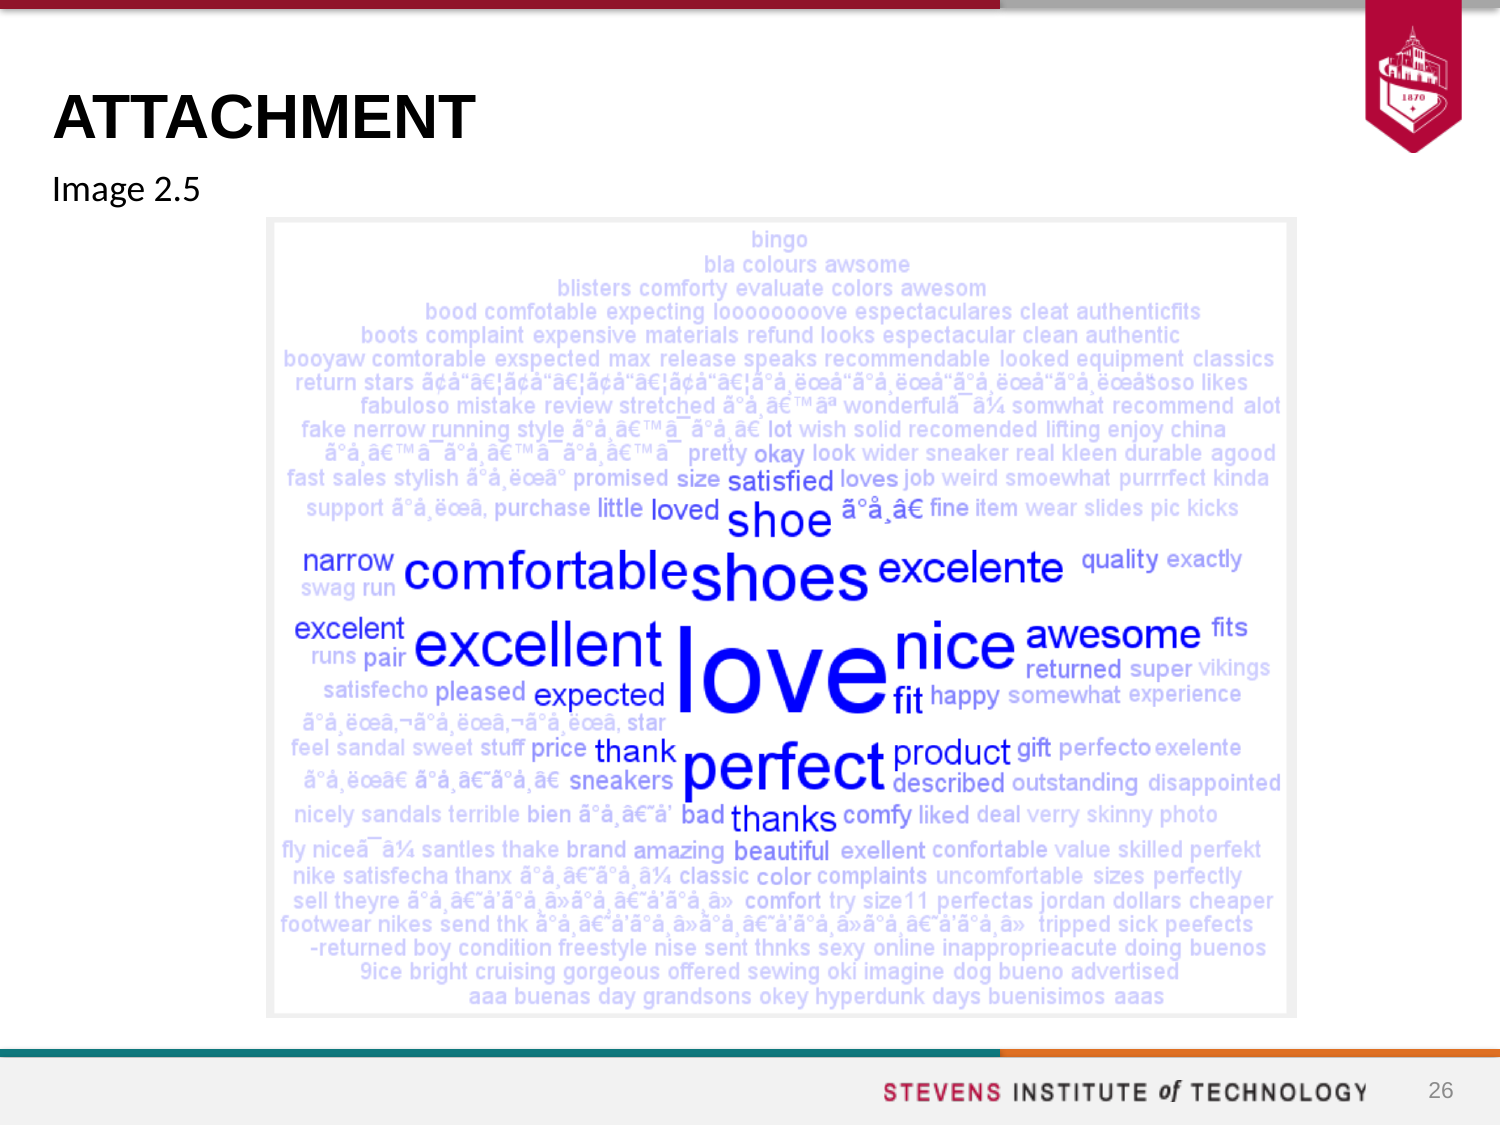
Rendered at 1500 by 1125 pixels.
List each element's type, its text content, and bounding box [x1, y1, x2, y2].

title ATTACHMENT [37, 68, 1236, 157]
slide_number 26 [1401, 1059, 1481, 1120]
text_box Image 2.5 [37, 156, 391, 217]
picture [265, 216, 1297, 1019]
